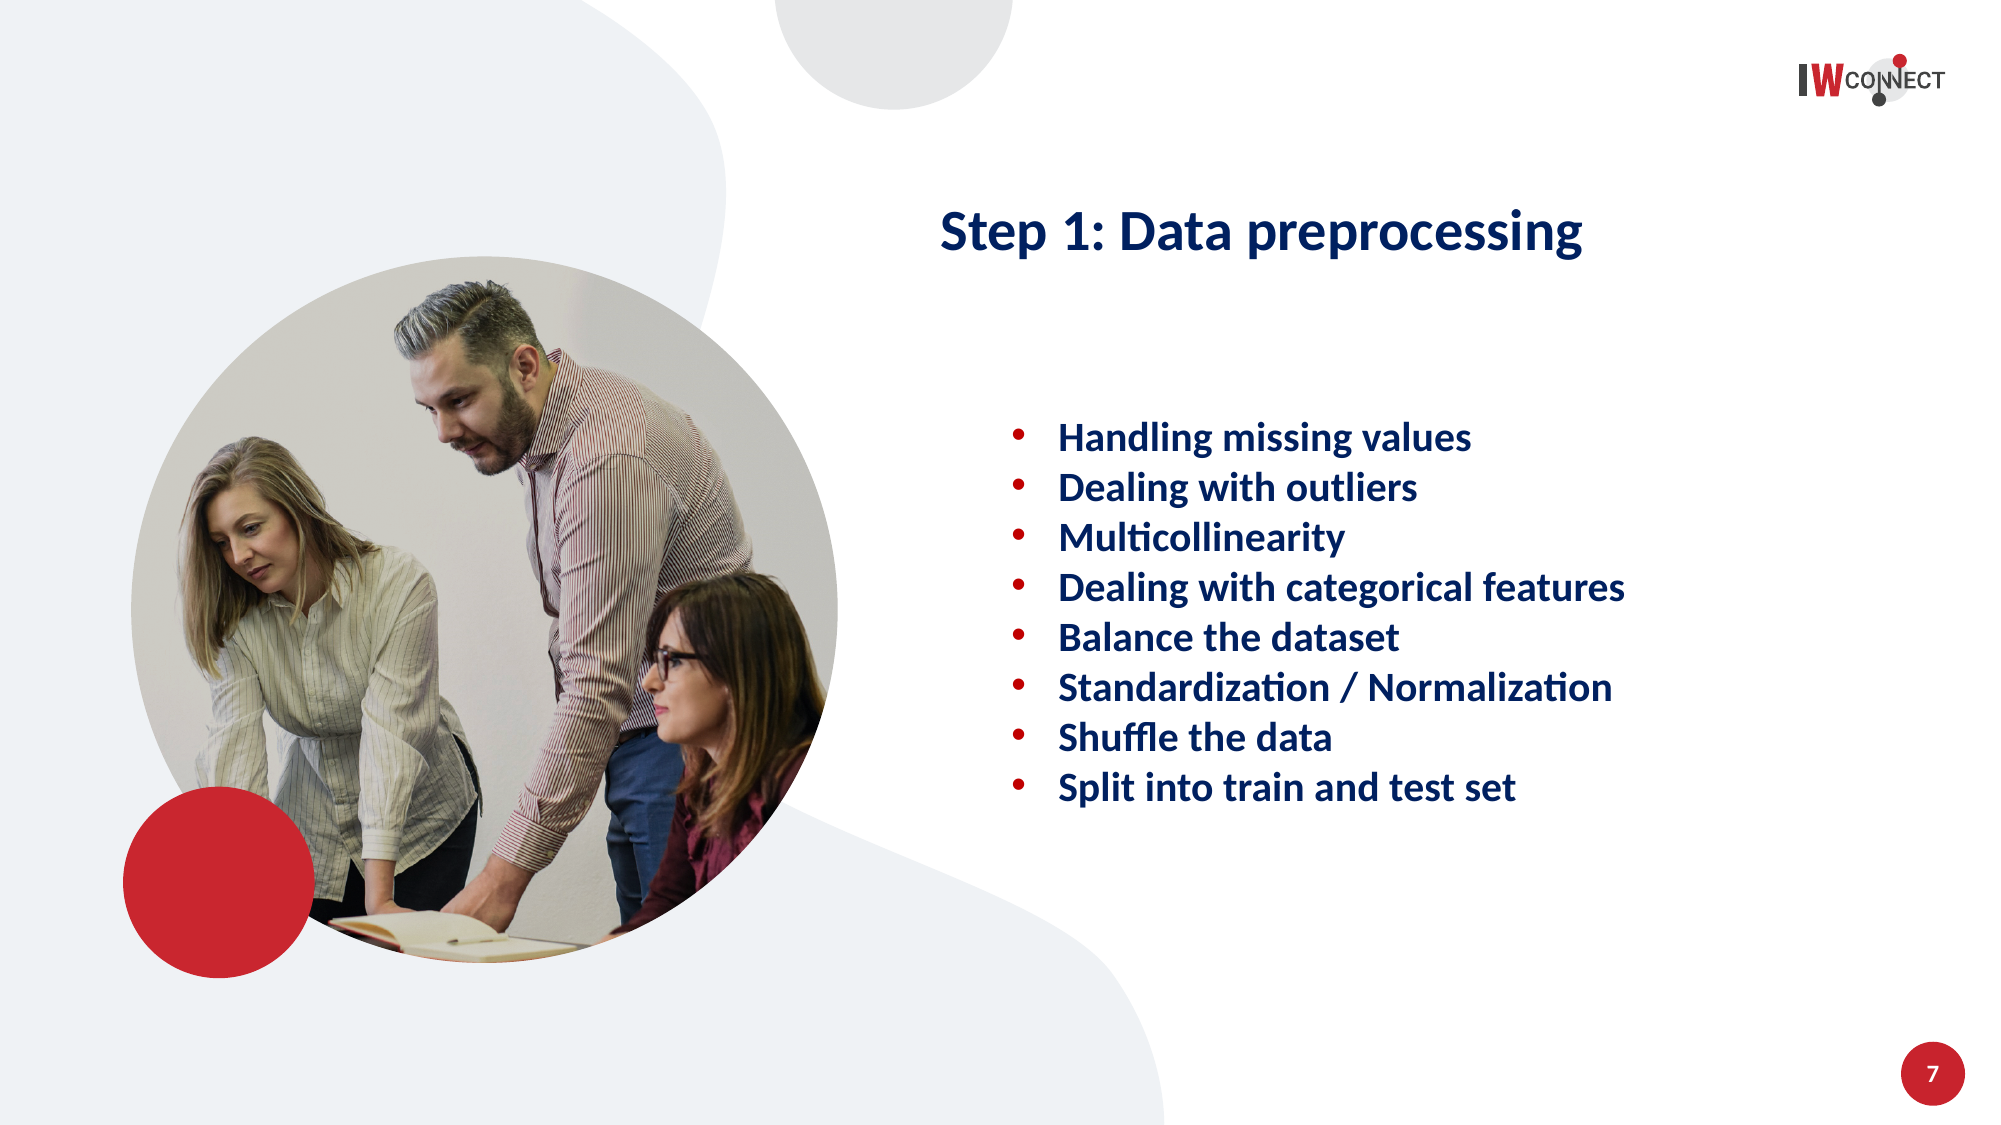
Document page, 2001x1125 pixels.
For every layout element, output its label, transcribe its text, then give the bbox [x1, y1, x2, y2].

picture [131, 256, 838, 963]
text_box Handling missing values Dealing with outliers Multicollinearity Dealing with categorical features Balance the dataset Standardization / Normalization Shuffle the data Split into train and test set [921, 401, 1922, 817]
text_box Step 1: Data preprocessing [925, 184, 1599, 270]
